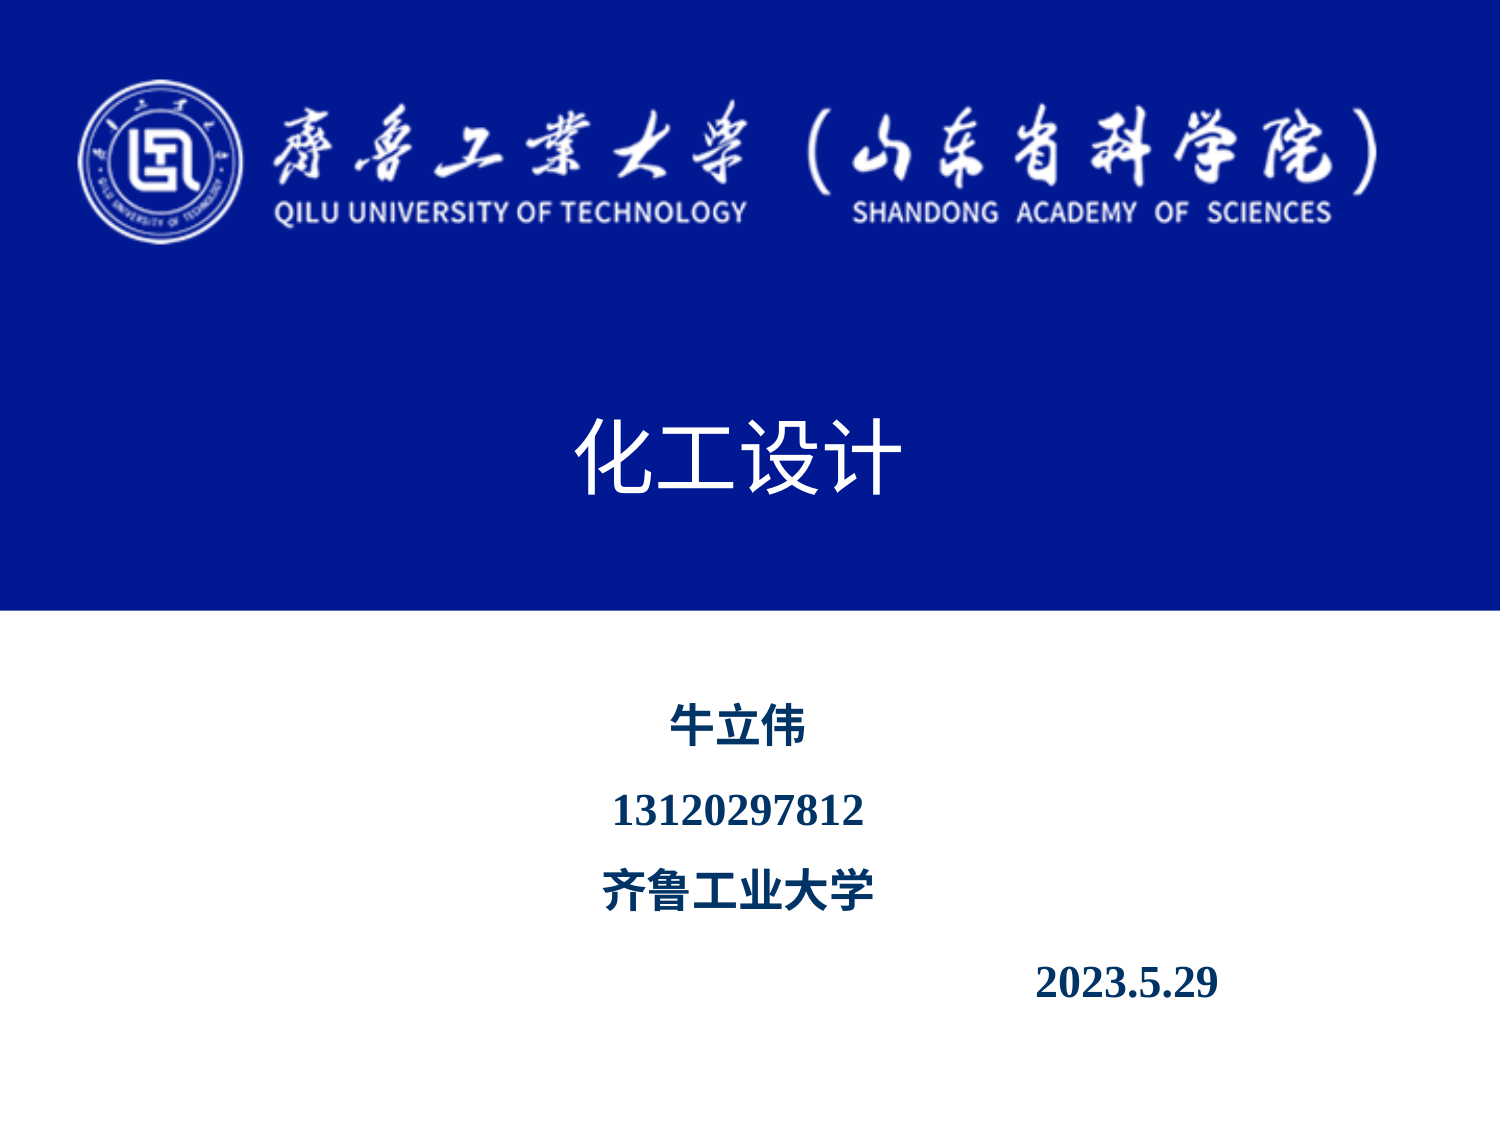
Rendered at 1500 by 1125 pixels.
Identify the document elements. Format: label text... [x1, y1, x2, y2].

text_box 2023.5.29 [1020, 916, 1235, 1014]
text_box 化工设计 [58, 397, 1418, 513]
picture [74, 78, 762, 247]
picture [803, 78, 1500, 247]
text_box 牛立伟 13120297812 齐鲁工业大学 [586, 662, 891, 925]
